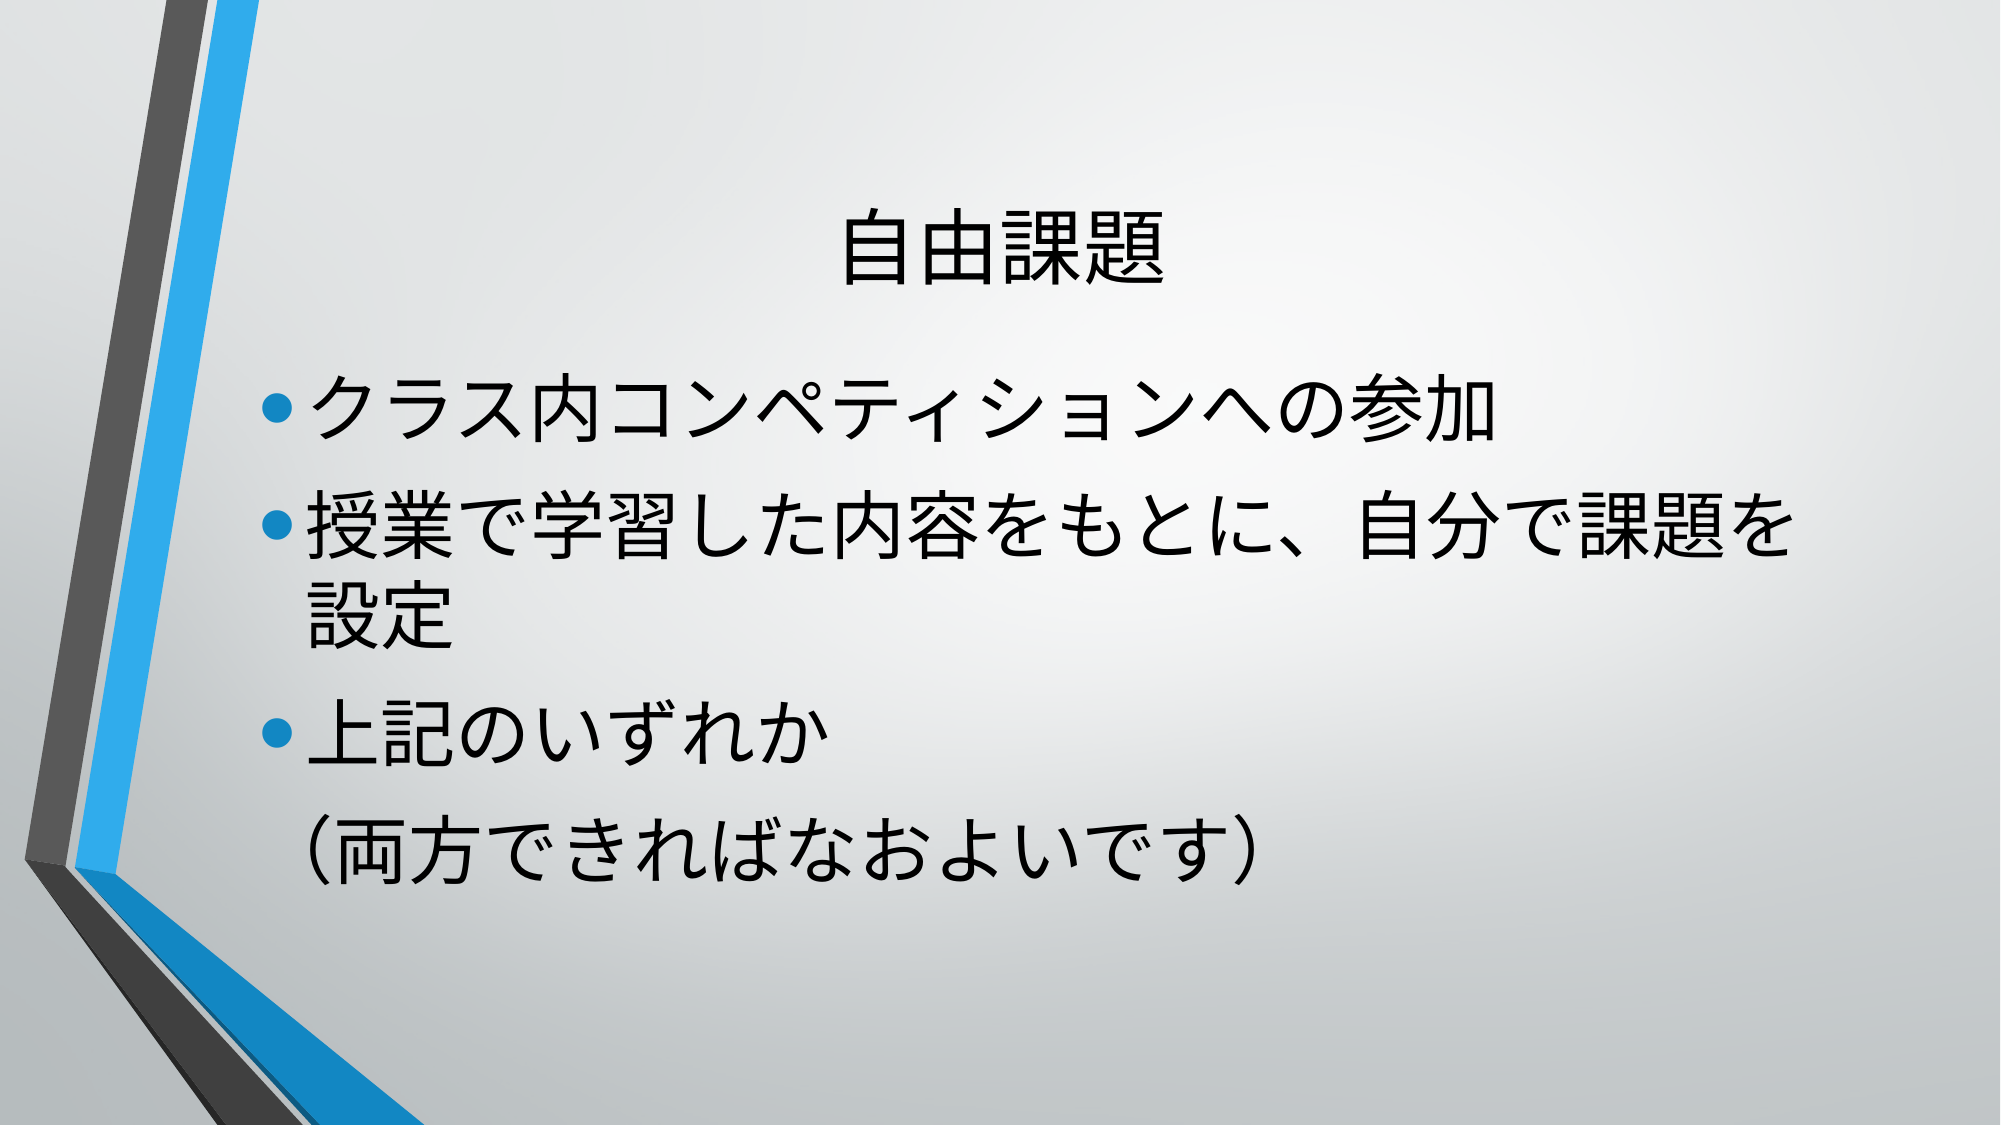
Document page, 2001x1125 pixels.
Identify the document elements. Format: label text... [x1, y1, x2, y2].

list クラス内コンペティションへの参加 授業で学習した内容をもとに、自分で課題を設定 上記のいずれか （両方できればなおよいです） [243, 340, 1887, 1033]
title 自由課題 [178, 100, 1822, 389]
